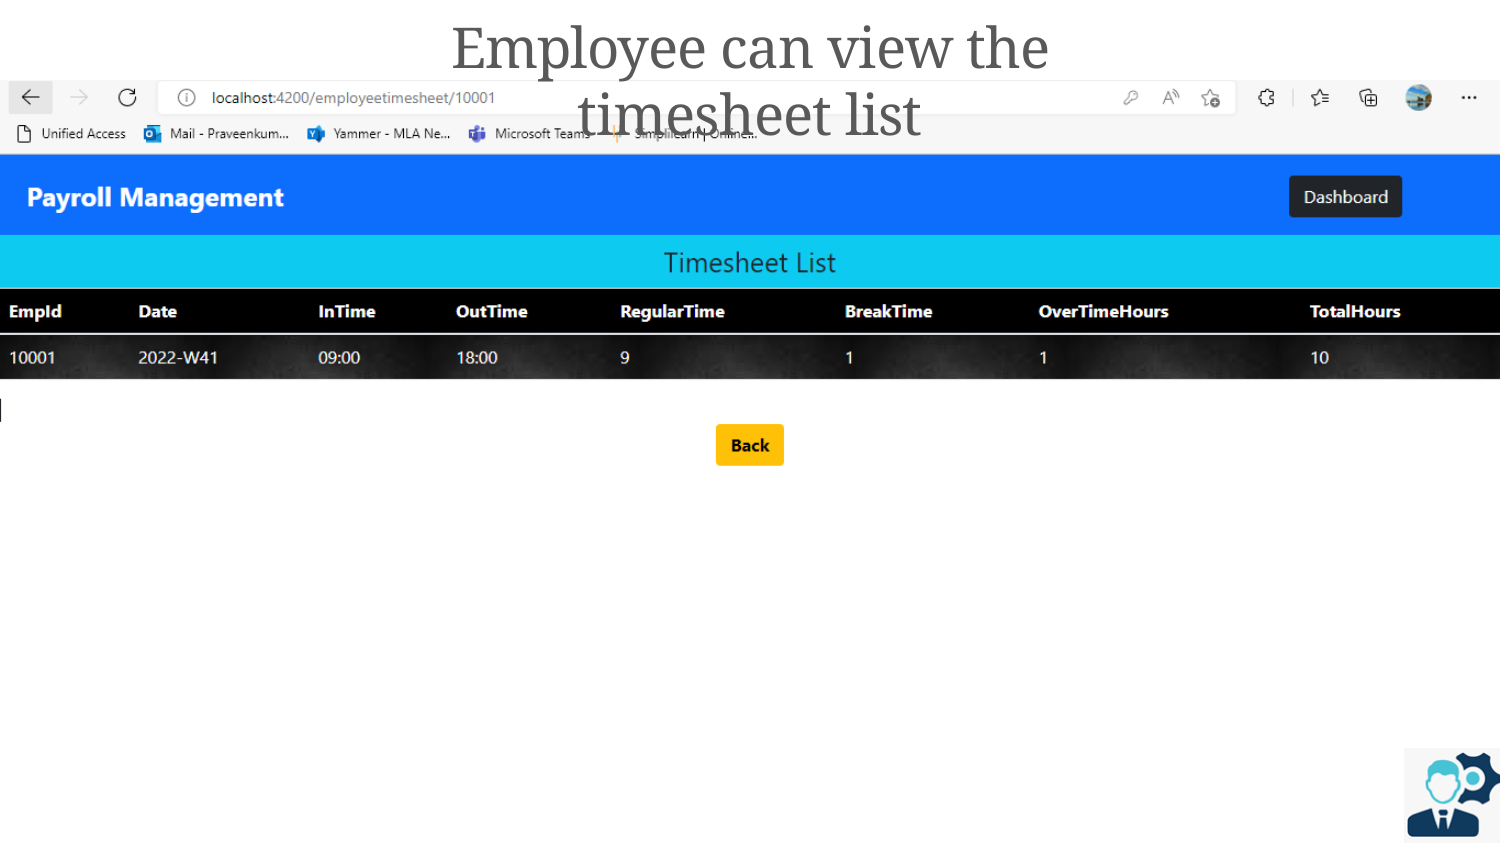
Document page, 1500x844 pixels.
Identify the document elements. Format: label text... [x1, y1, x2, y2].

title Employee can view the timesheet list [347, 0, 1153, 80]
picture [0, 80, 1500, 844]
